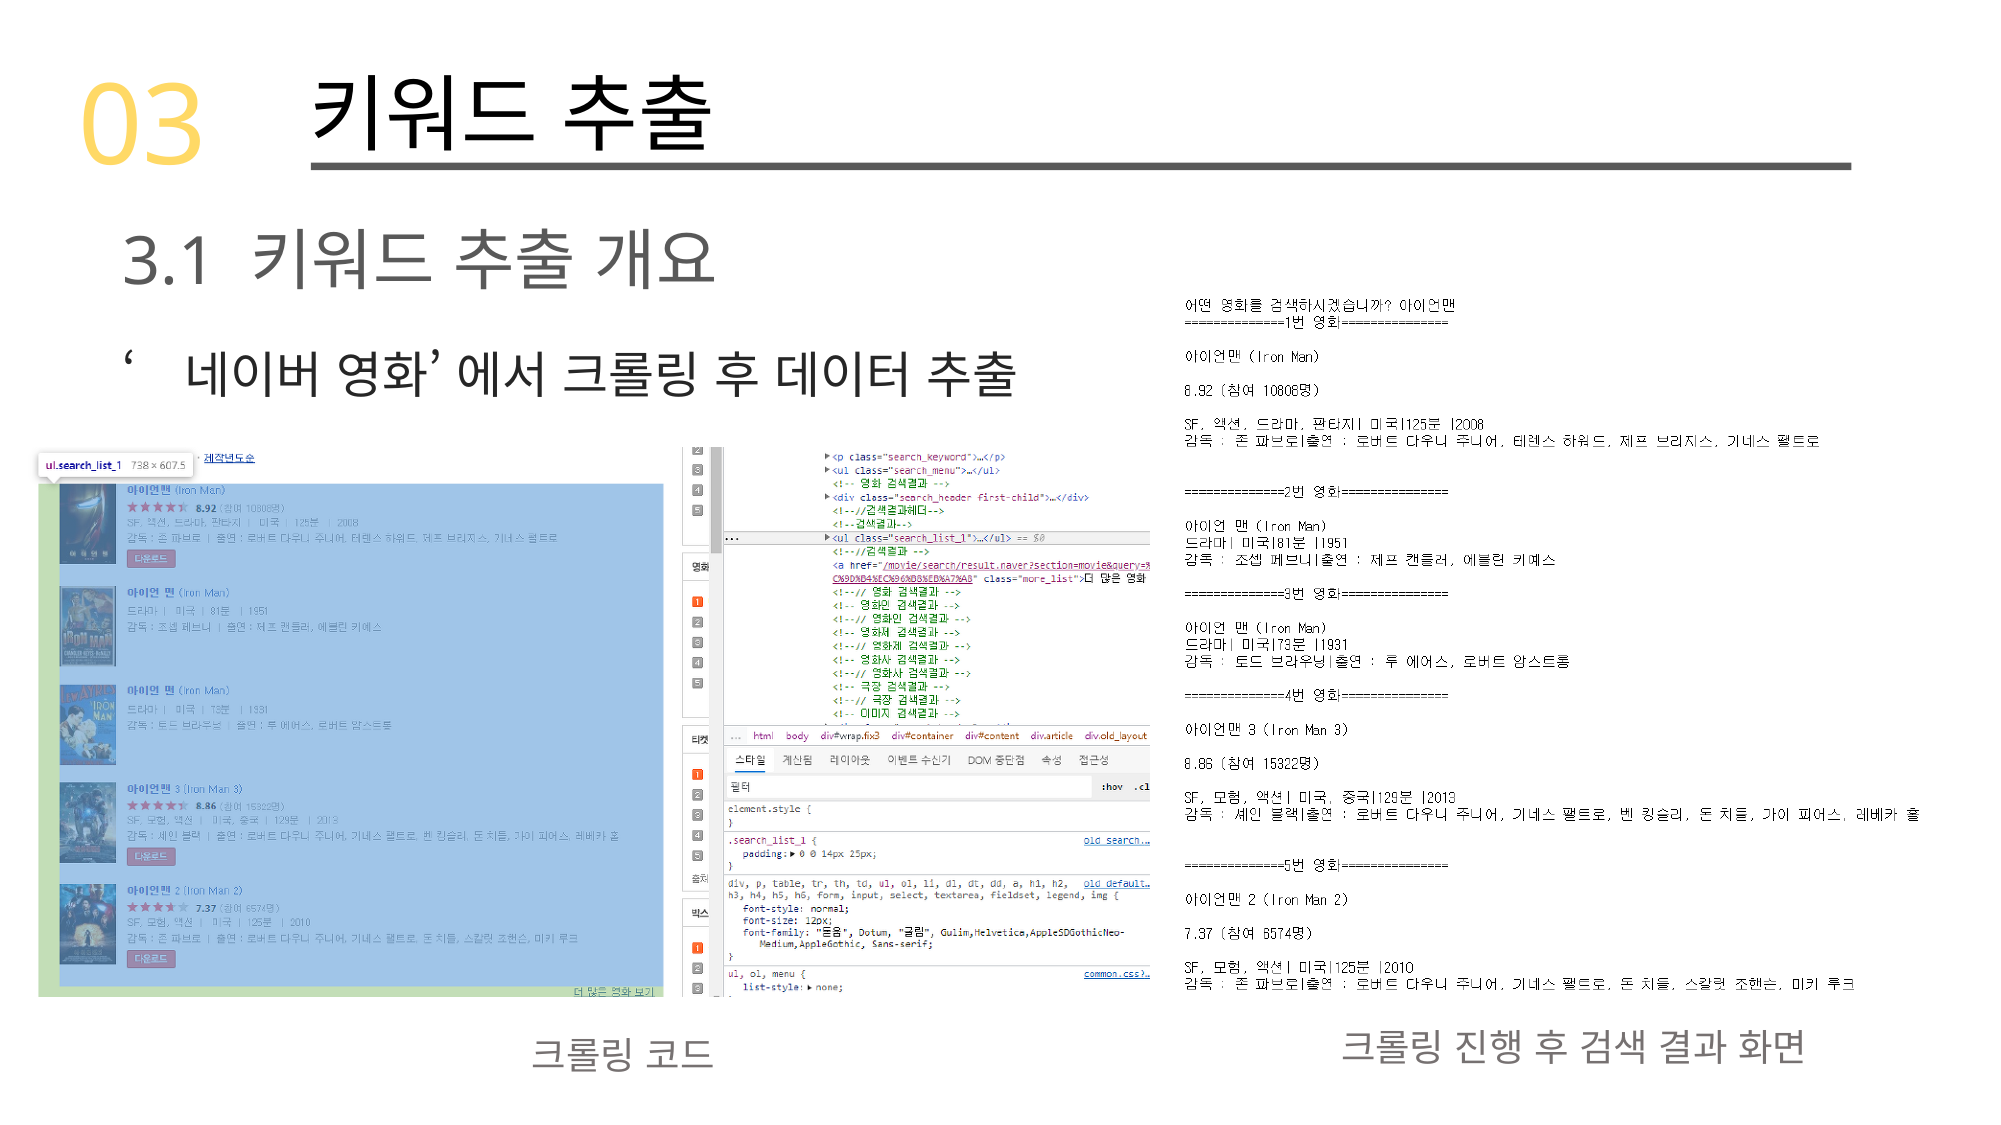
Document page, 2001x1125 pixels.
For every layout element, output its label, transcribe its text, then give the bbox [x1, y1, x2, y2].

text_box 3.1 키워드 추출 개요 [107, 210, 1068, 306]
text_box 키워드 추출 [394, 51, 1689, 162]
text_box 크롤링 코드 [517, 1024, 778, 1085]
picture [1173, 296, 1944, 1015]
text_box 03 [63, 47, 394, 197]
text_box 크롤링 진행 후 검색 결과 화면 [1326, 1016, 1830, 1076]
picture [25, 447, 1150, 997]
text_box ‘네이버 영화’ 에서 크롤링 후 데이터 추출 [107, 336, 1173, 412]
text_box [394, 162, 1852, 171]
